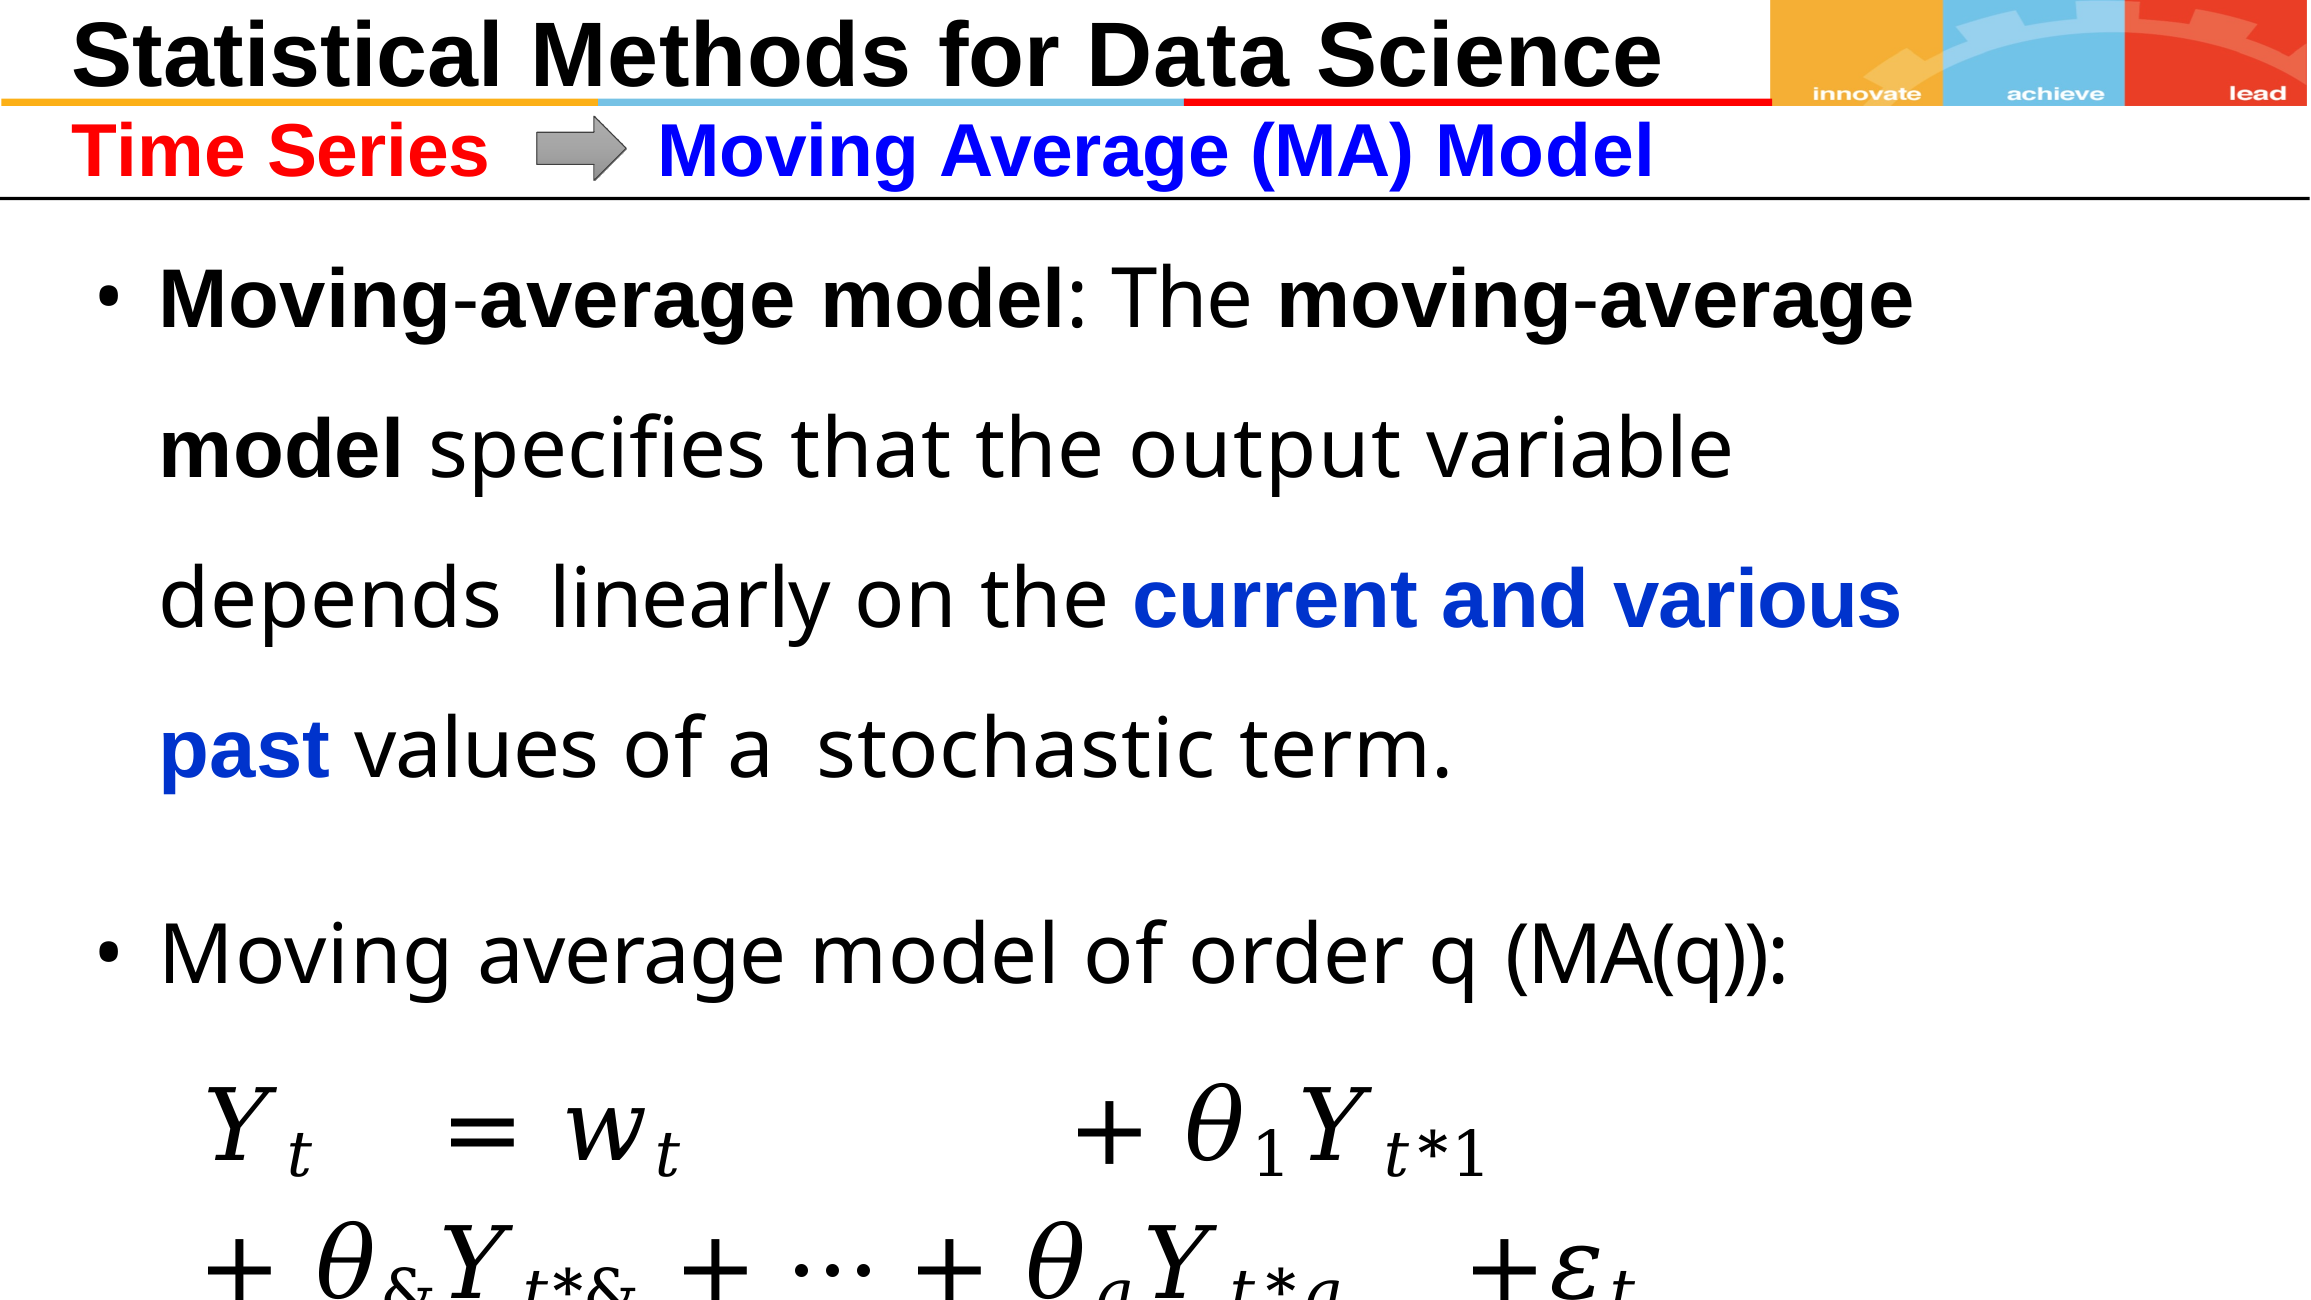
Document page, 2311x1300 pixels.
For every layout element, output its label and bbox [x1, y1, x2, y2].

title [69, 0, 1670, 51]
picture [1770, 0, 2307, 106]
text_box [0, 51, 2310, 1300]
